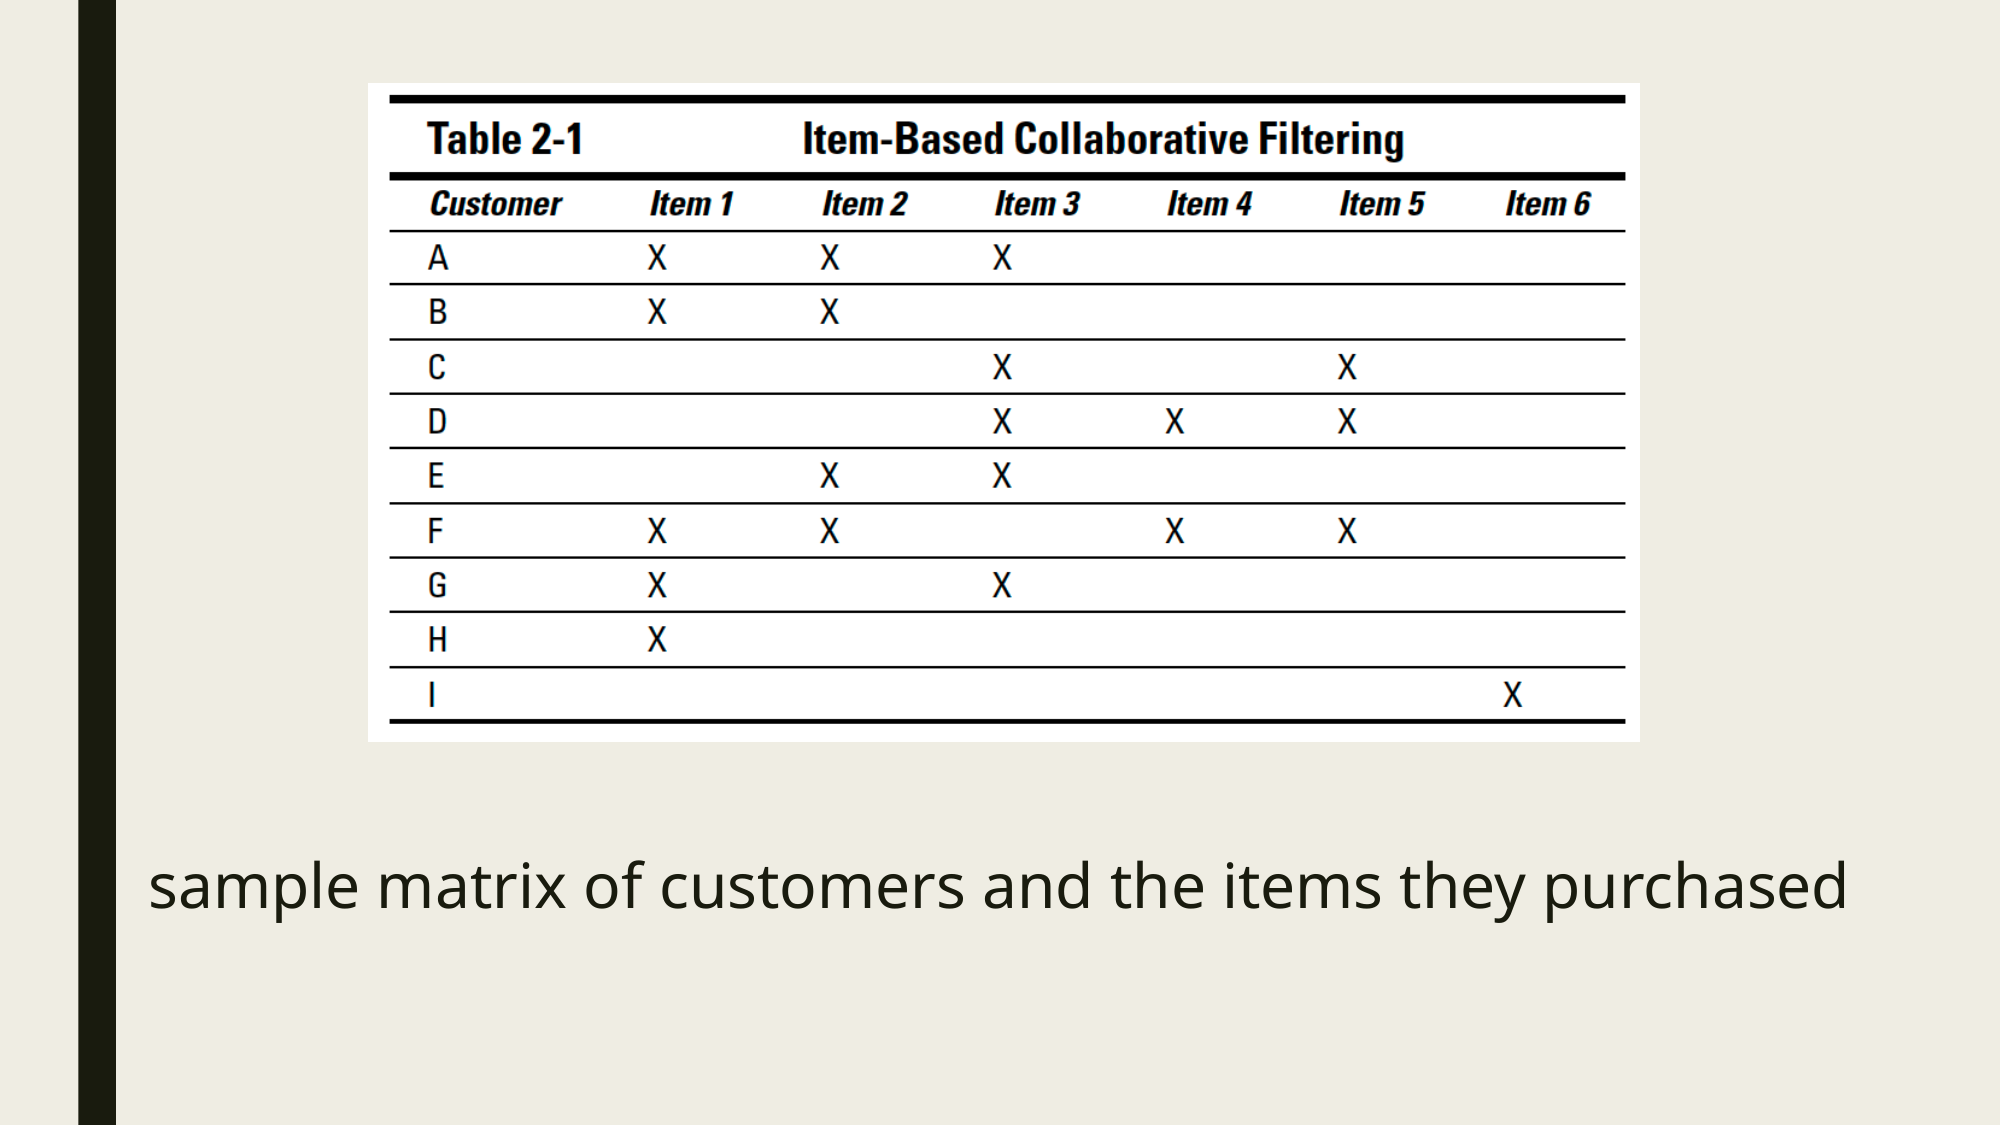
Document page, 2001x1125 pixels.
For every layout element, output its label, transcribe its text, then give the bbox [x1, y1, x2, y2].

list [368, 83, 1640, 742]
title sample matrix of customers and the items they purchased [125, 816, 1875, 961]
